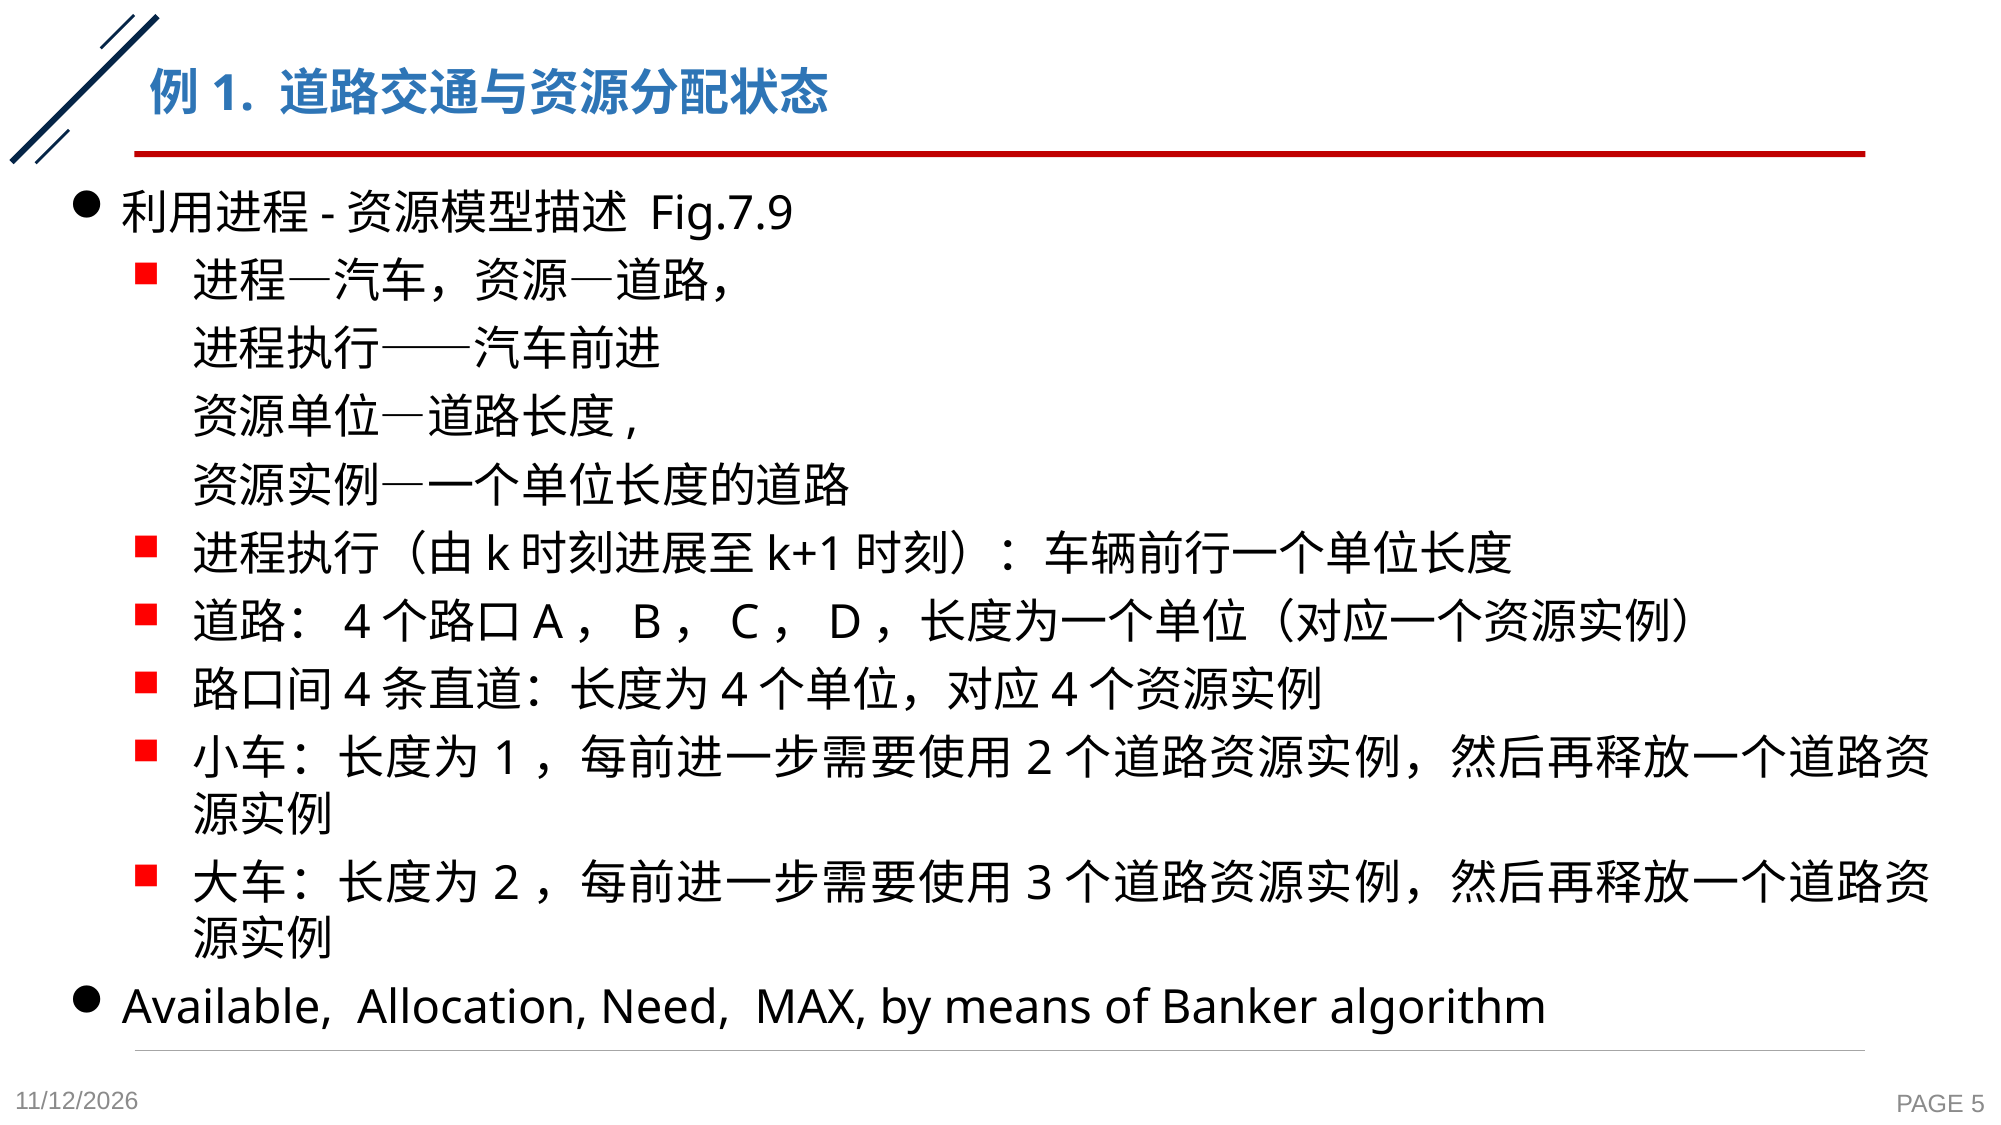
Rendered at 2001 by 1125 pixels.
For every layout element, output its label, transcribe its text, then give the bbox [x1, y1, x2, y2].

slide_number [0, 1073, 178, 1125]
title 例1. 道路交通与资源分配状态 [134, 37, 1866, 150]
slide_number PAGE 5 [1783, 1077, 2000, 1125]
text_box 利用进程-资源模型描述 Fig.7.9 进程—汽车，资源—道路， 进程执行——汽车前进 资源单位—道路长度, 资源实例—一个单位长度的道路 进程执行（由k时刻进展至k+1时刻）：车辆前行一个单位长度 道路：4个路口A，B，C，D，长度为一个单位（对应一个资源实例） 路口间4条直道：长度为4个单位，对应4个资源实例 小车：长度为1，每前进一步需要使用2个道路资源实例，然后再释放一个道路资源实例 大车：长度为2，每前进一步需要使用3个道路资源实例，然后再释放一个道路资源实例 Available, Allocation, Need, MAX, by means of Banker algorithm [54, 174, 1948, 1048]
